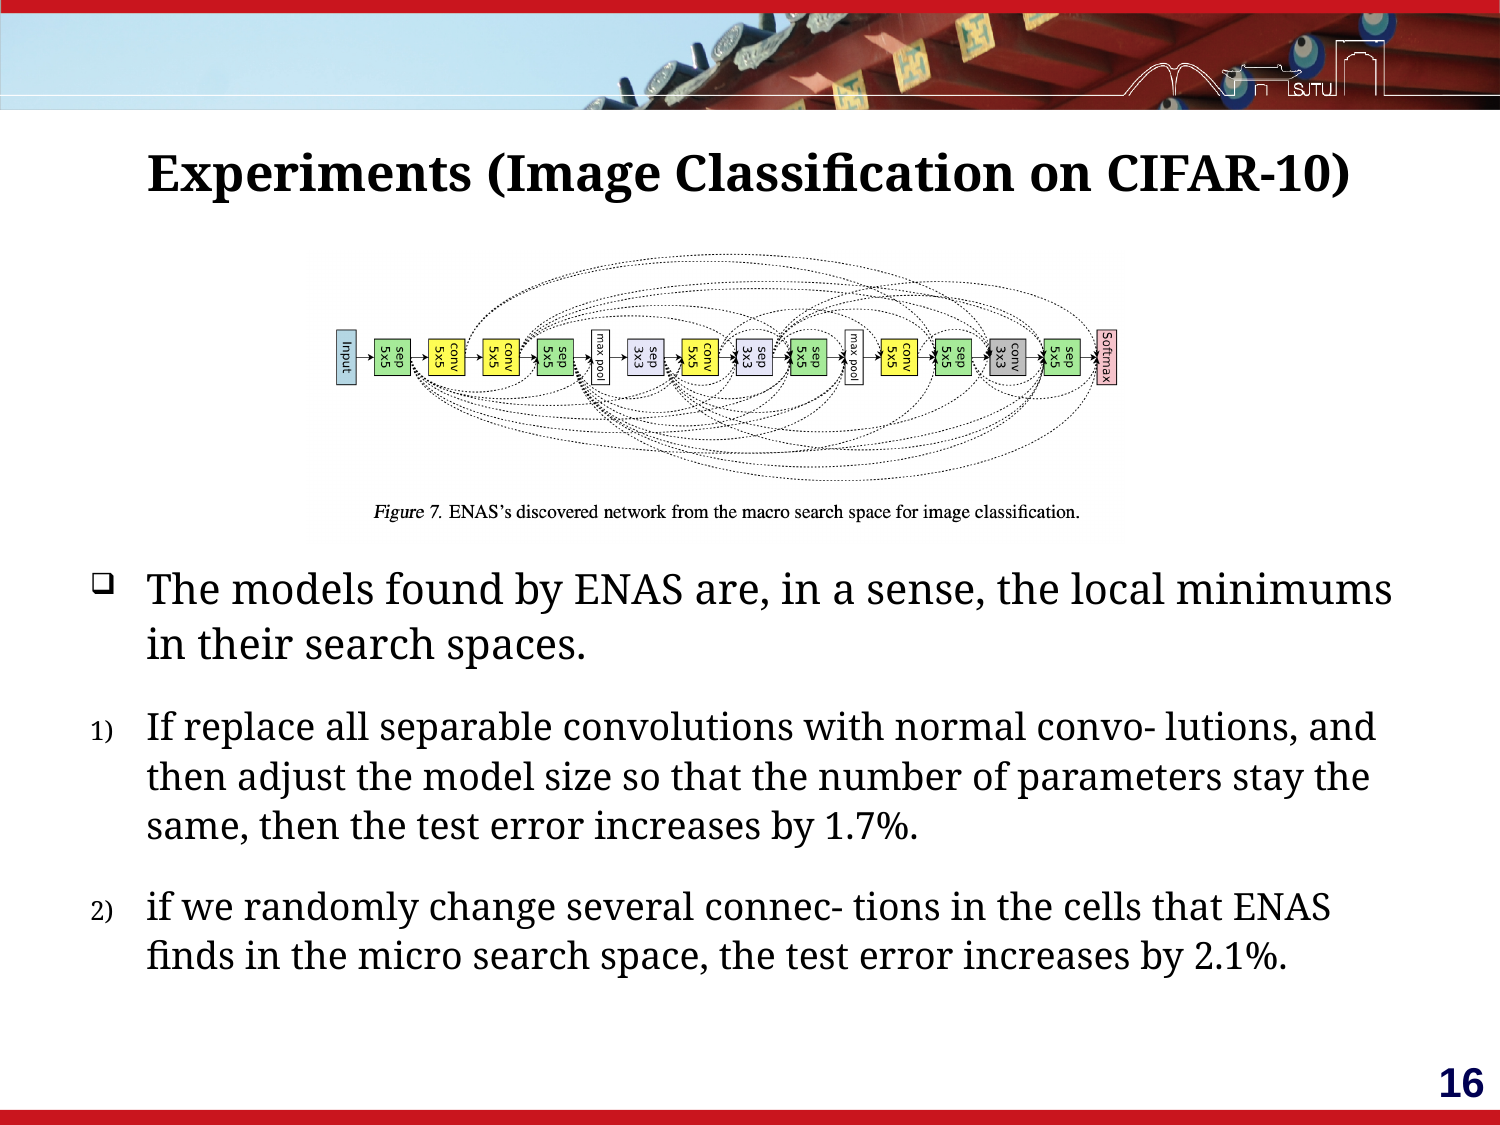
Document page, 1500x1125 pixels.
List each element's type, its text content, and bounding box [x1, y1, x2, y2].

slide_number 16 [1387, 1037, 1500, 1125]
picture [305, 250, 1126, 544]
picture [0, 0, 1500, 110]
list The models found by ENAS are, in a sense, the local minimums in their search spaces. If replace all separable convolutions with normal convo- lutions, and then adjust the model size so that the number of parameters stay the same, then the test error increases by 1.7%. if we randomly change several connec- tions in the cells that ENAS finds in the micro search space, the test error increases by 2.1%. [75, 549, 1425, 1050]
title Experiments (Image Classification on CIFAR-10) [37, 119, 1463, 232]
